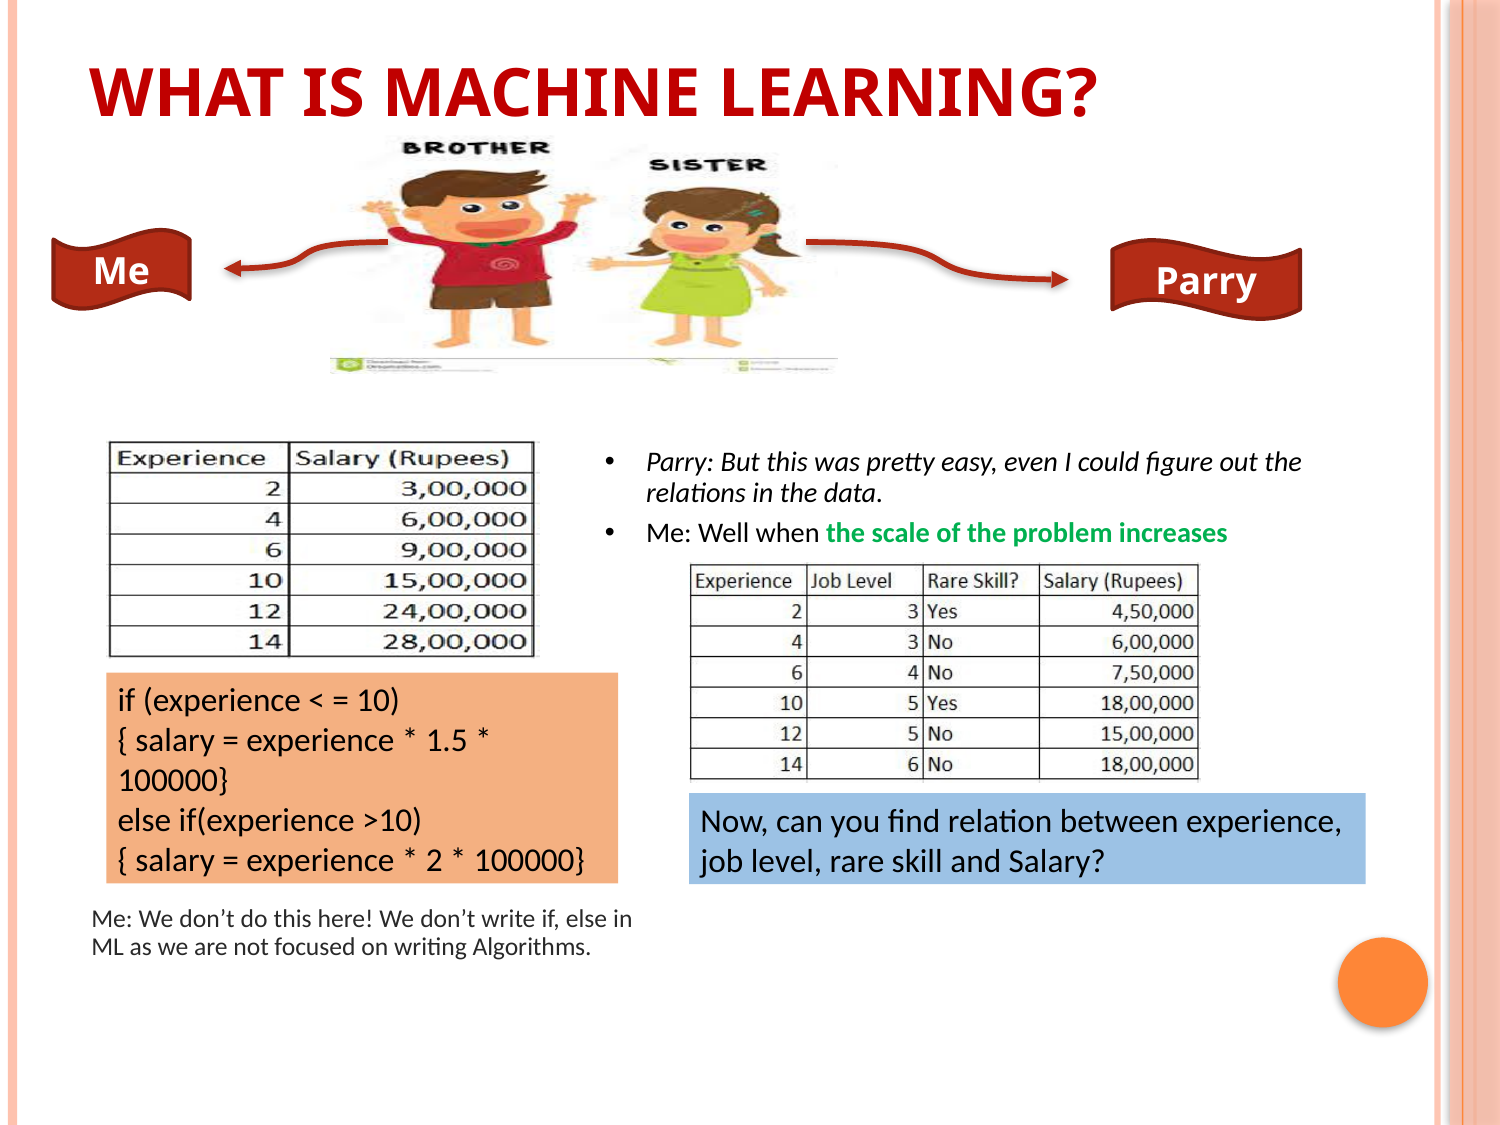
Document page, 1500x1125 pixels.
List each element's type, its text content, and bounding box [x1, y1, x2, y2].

text_box Me [51, 227, 192, 311]
text_box Parry [1110, 238, 1303, 321]
list Parry: But this was pretty easy, even I could figure out the relations in the data. Me: Well when the scale of the problem increases [589, 440, 1423, 558]
picture [330, 127, 838, 374]
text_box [805, 241, 1070, 281]
picture [105, 439, 540, 659]
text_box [223, 241, 389, 270]
text_box if (experience < = 10) { salary = experience * 1.5 * 100000} else if(experience >10) { salary = experience * 2 * 100000} [106, 672, 619, 884]
text_box Now, can you find relation between experience, job level, rare skill and Salary? [689, 793, 1366, 885]
picture [688, 561, 1201, 784]
text_box Me: We don’t do this here! We don’t write if, else in ML as we are not focused on writing Algorithms. [80, 900, 645, 989]
text_box What is Machine Learning? [75, 0, 1300, 138]
